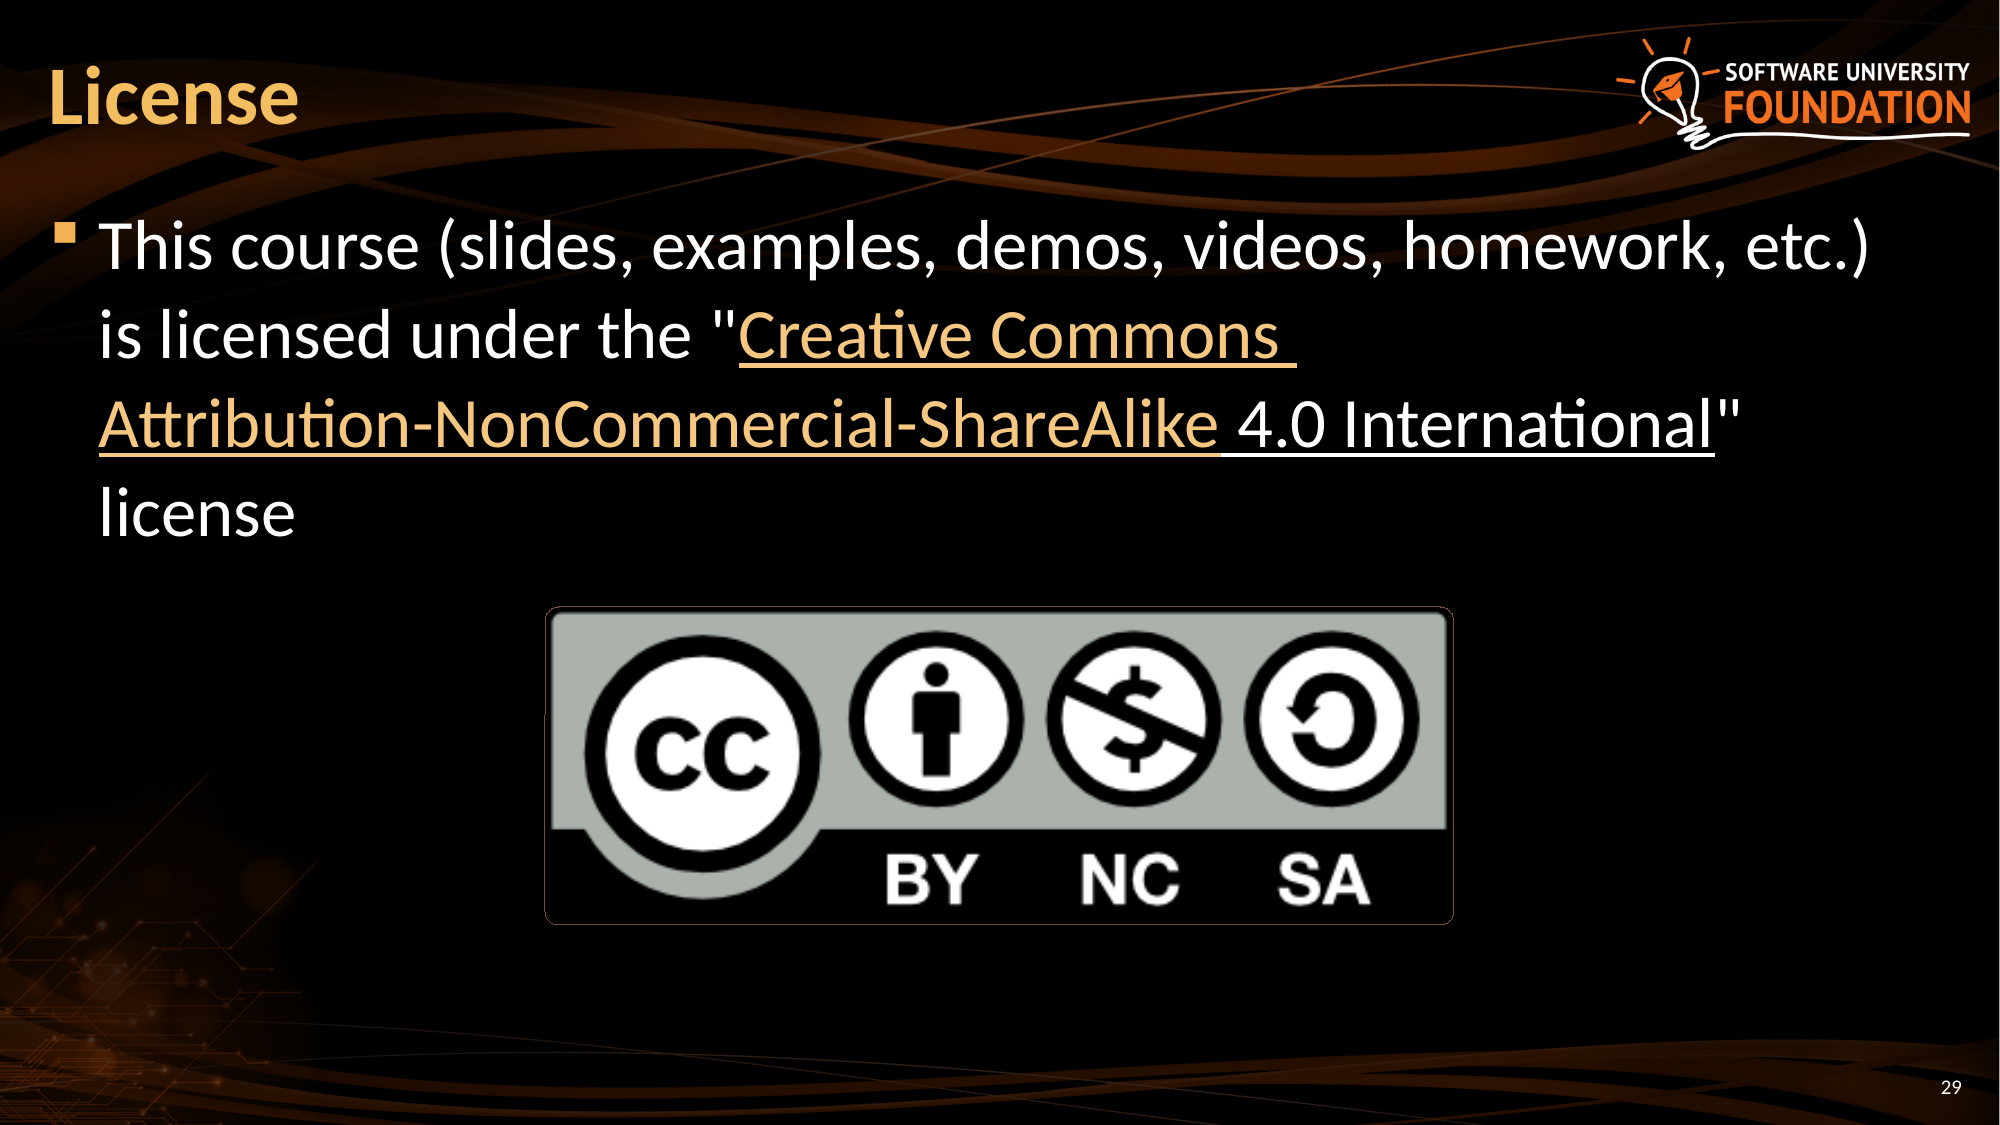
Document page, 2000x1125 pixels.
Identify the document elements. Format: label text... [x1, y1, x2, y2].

slide_number 29 [1897, 1070, 1968, 1103]
title License [30, 6, 1602, 189]
list This course (slides, examples, demos, videos, homework, etc.) is licensed under the "Creative Commons Attribution-NonCommercial-ShareAlike 4.0 International" license [31, 188, 1968, 1103]
picture [0, 0, 2000, 1125]
